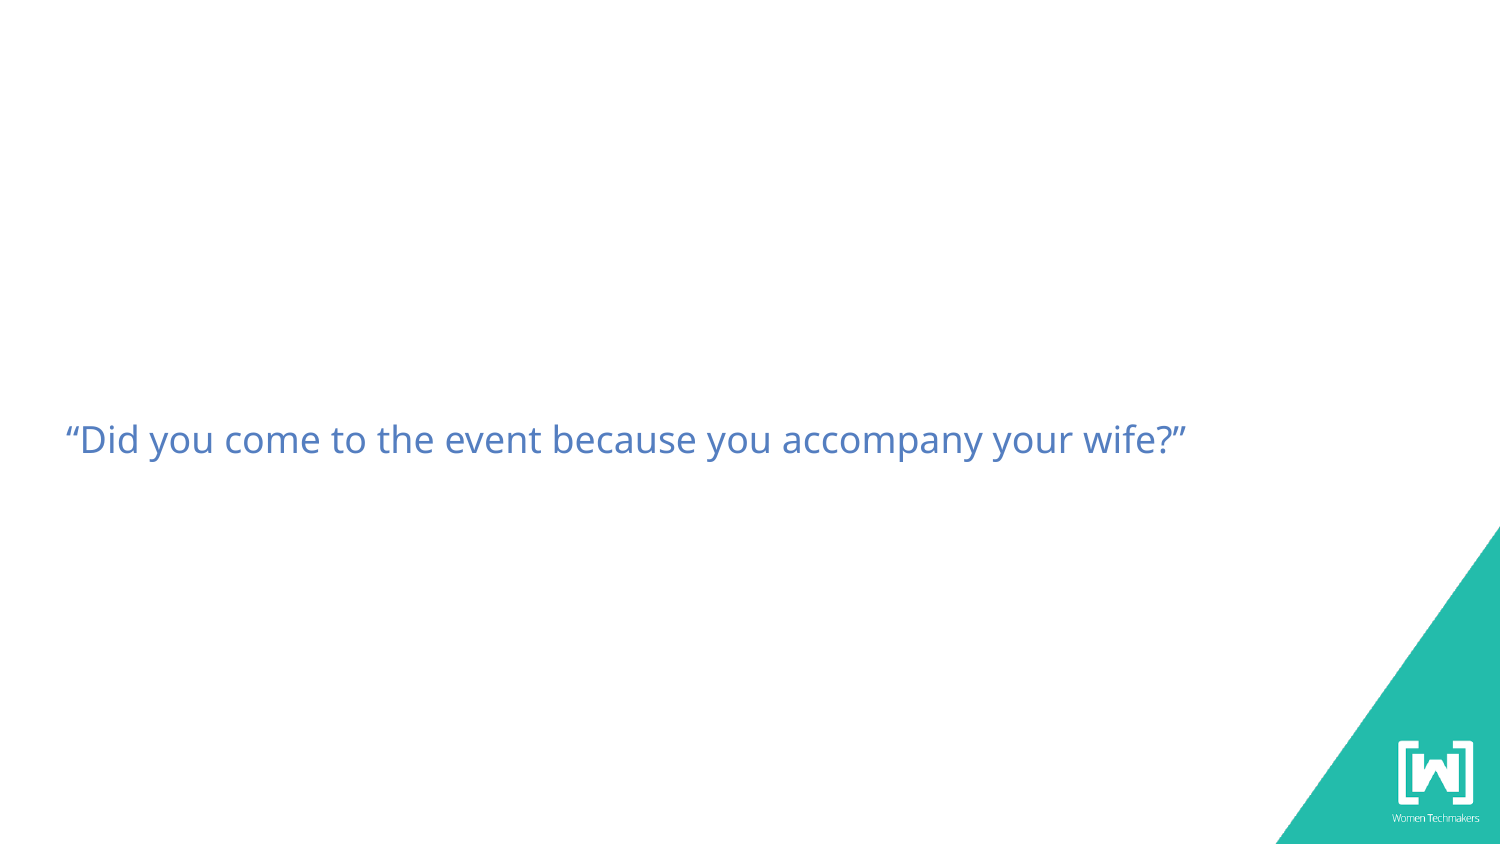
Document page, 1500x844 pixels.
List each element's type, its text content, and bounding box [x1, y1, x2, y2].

list “Did you come to the event because you accompany your wife?” [51, 82, 1449, 750]
picture [1244, 517, 1500, 844]
